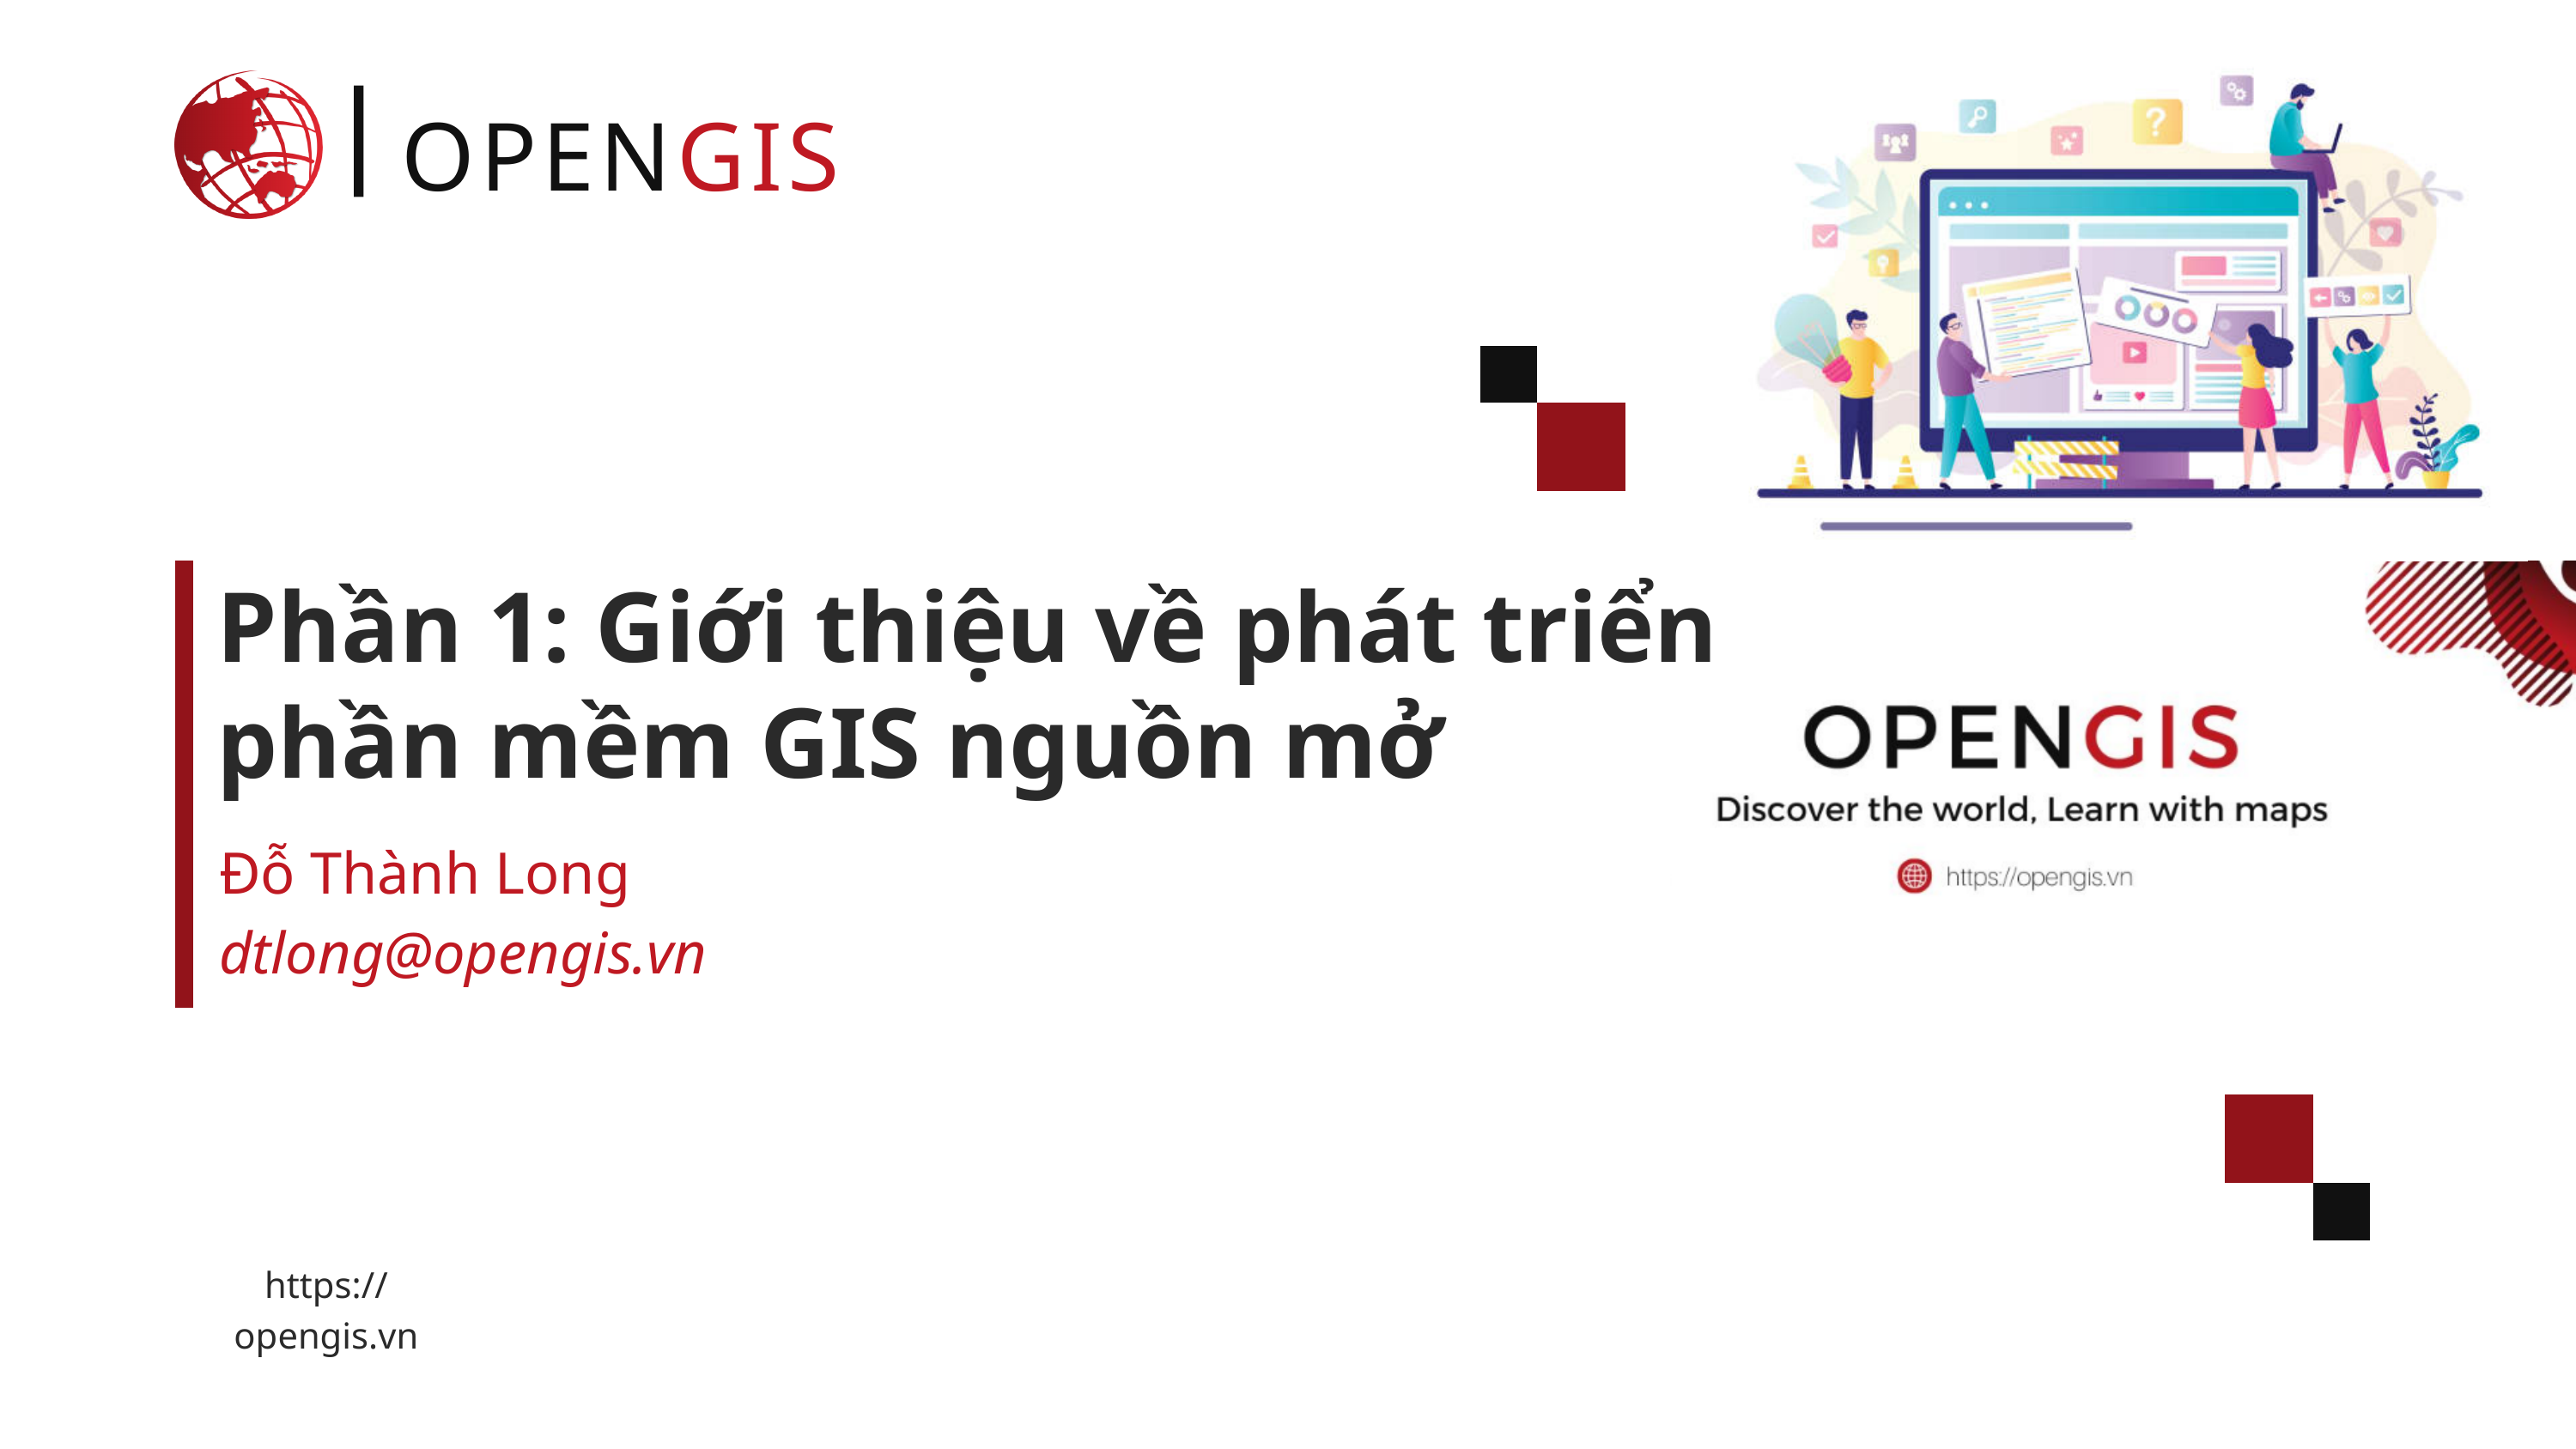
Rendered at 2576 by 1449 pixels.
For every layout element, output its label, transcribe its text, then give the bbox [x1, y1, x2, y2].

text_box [174, 70, 870, 219]
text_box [1537, 403, 1626, 492]
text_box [174, 561, 194, 1008]
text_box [1479, 345, 1538, 403]
text_box https://opengis.vn [174, 1255, 478, 1356]
picture [1670, 13, 2576, 974]
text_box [2224, 1094, 2314, 1184]
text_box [2312, 1183, 2371, 1240]
text_box Phần 1: Giới thiệu về phát triển phần mềm GIS nguồn mở [216, 565, 1666, 797]
text_box Đỗ Thành Long dtlong@opengis.vn [219, 825, 1291, 985]
